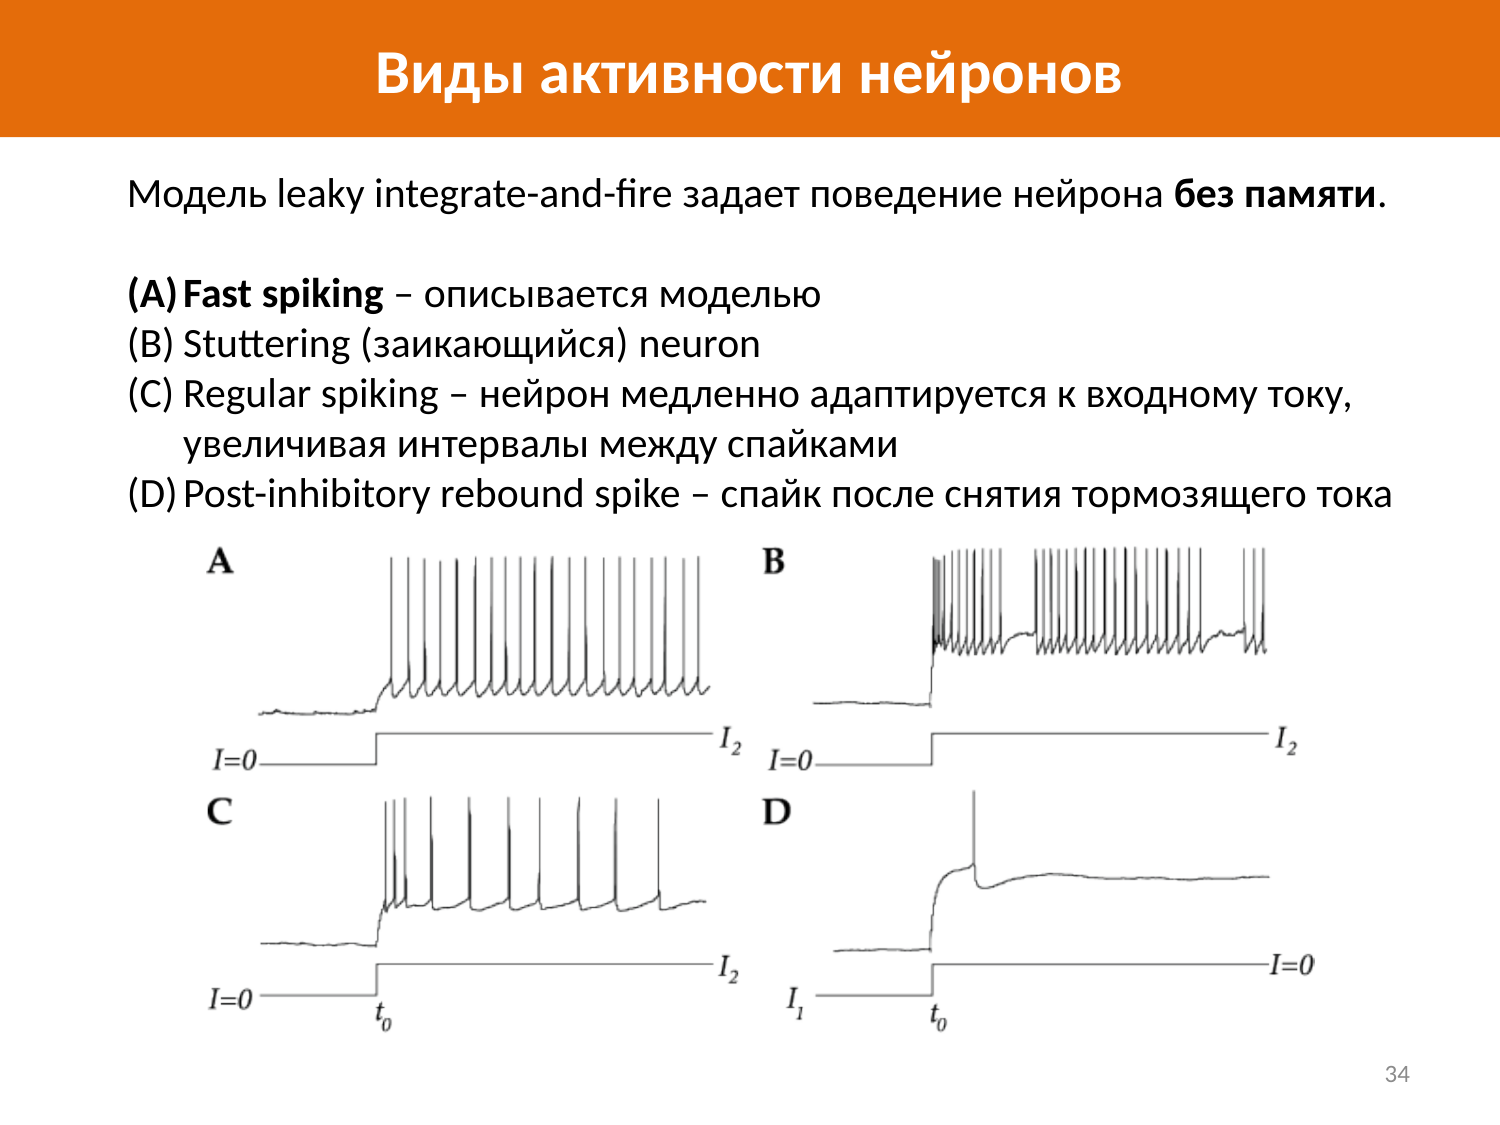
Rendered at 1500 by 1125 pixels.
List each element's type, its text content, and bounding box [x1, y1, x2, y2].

slide_number 34 [1074, 1042, 1425, 1103]
picture [206, 541, 1316, 1039]
text_box Модель leaky integrate-and-fire задает поведение нейрона без памяти. Fast spiking – описывается моделью Stuttering (заикающийся) neuron Regular spiking – нейрон медленно адаптируется к входному току, увеличивая интервалы между спайками Post-inhibitory rebound spike – спайк после снятия тормозящего тока [112, 158, 1447, 573]
title Виды активности нейронов [0, 0, 1500, 138]
